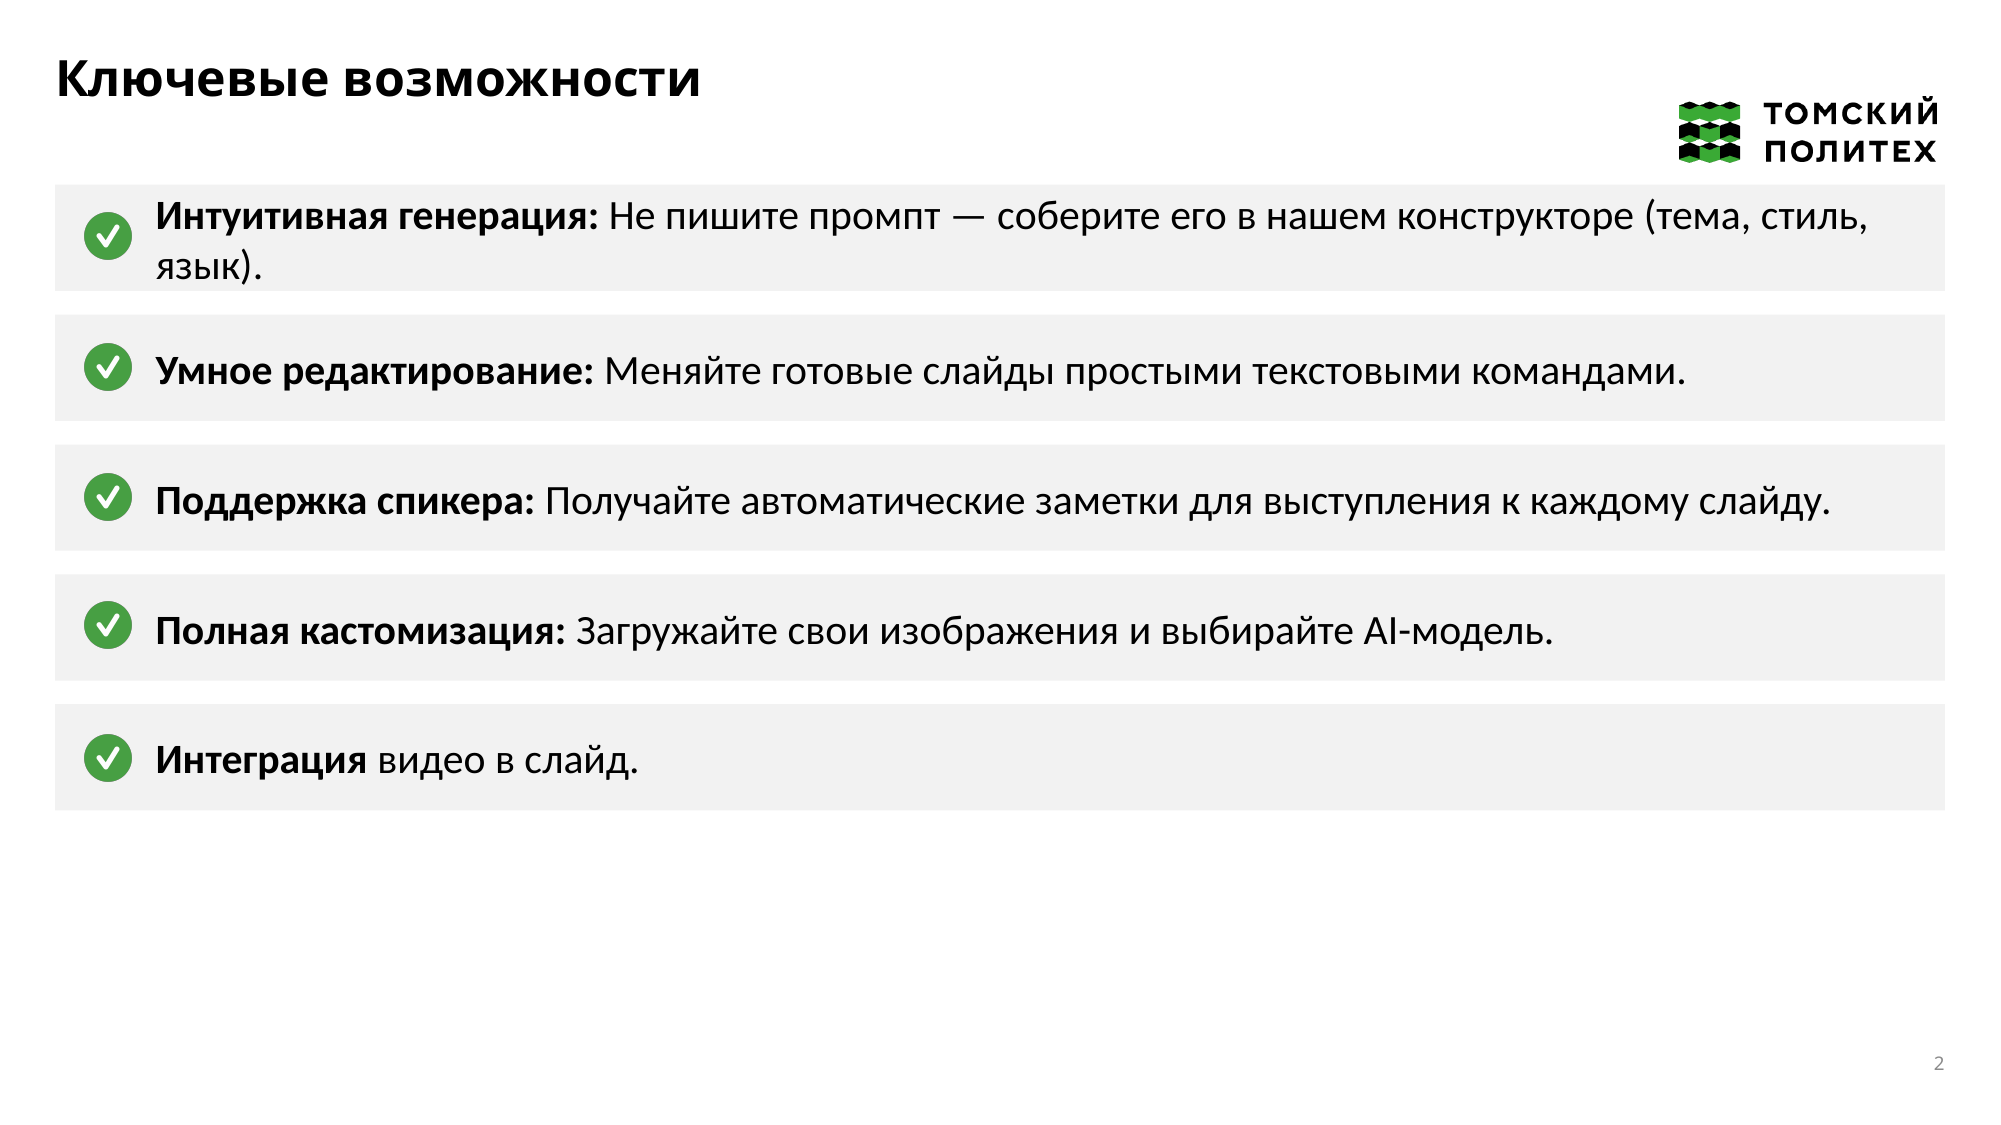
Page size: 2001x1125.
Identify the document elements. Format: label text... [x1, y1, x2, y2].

picture [84, 473, 132, 521]
slide_number 2 [1431, 1034, 1960, 1095]
picture [84, 212, 132, 260]
picture [84, 343, 132, 391]
picture [1679, 96, 1937, 163]
text_box Ключевые возможности [55, 46, 1469, 107]
picture [84, 734, 132, 782]
text_box Полная кастомизация: Загружайте свои изображения и выбирайте AI-модель. [54, 573, 1946, 682]
text_box Интуитивная генерация: Не пишите промпт — соберите его в нашем конструкторе (тема, стиль, язык). [54, 184, 1946, 292]
picture [84, 601, 132, 649]
text_box Интеграция видео в слайд. [54, 703, 1946, 811]
text_box Умное редактирование: Меняйте готовые слайды простыми текстовыми командами. [54, 314, 1946, 422]
text_box Поддержка спикера: Получайте автоматические заметки для выступления к каждому слайду. [54, 443, 1946, 552]
